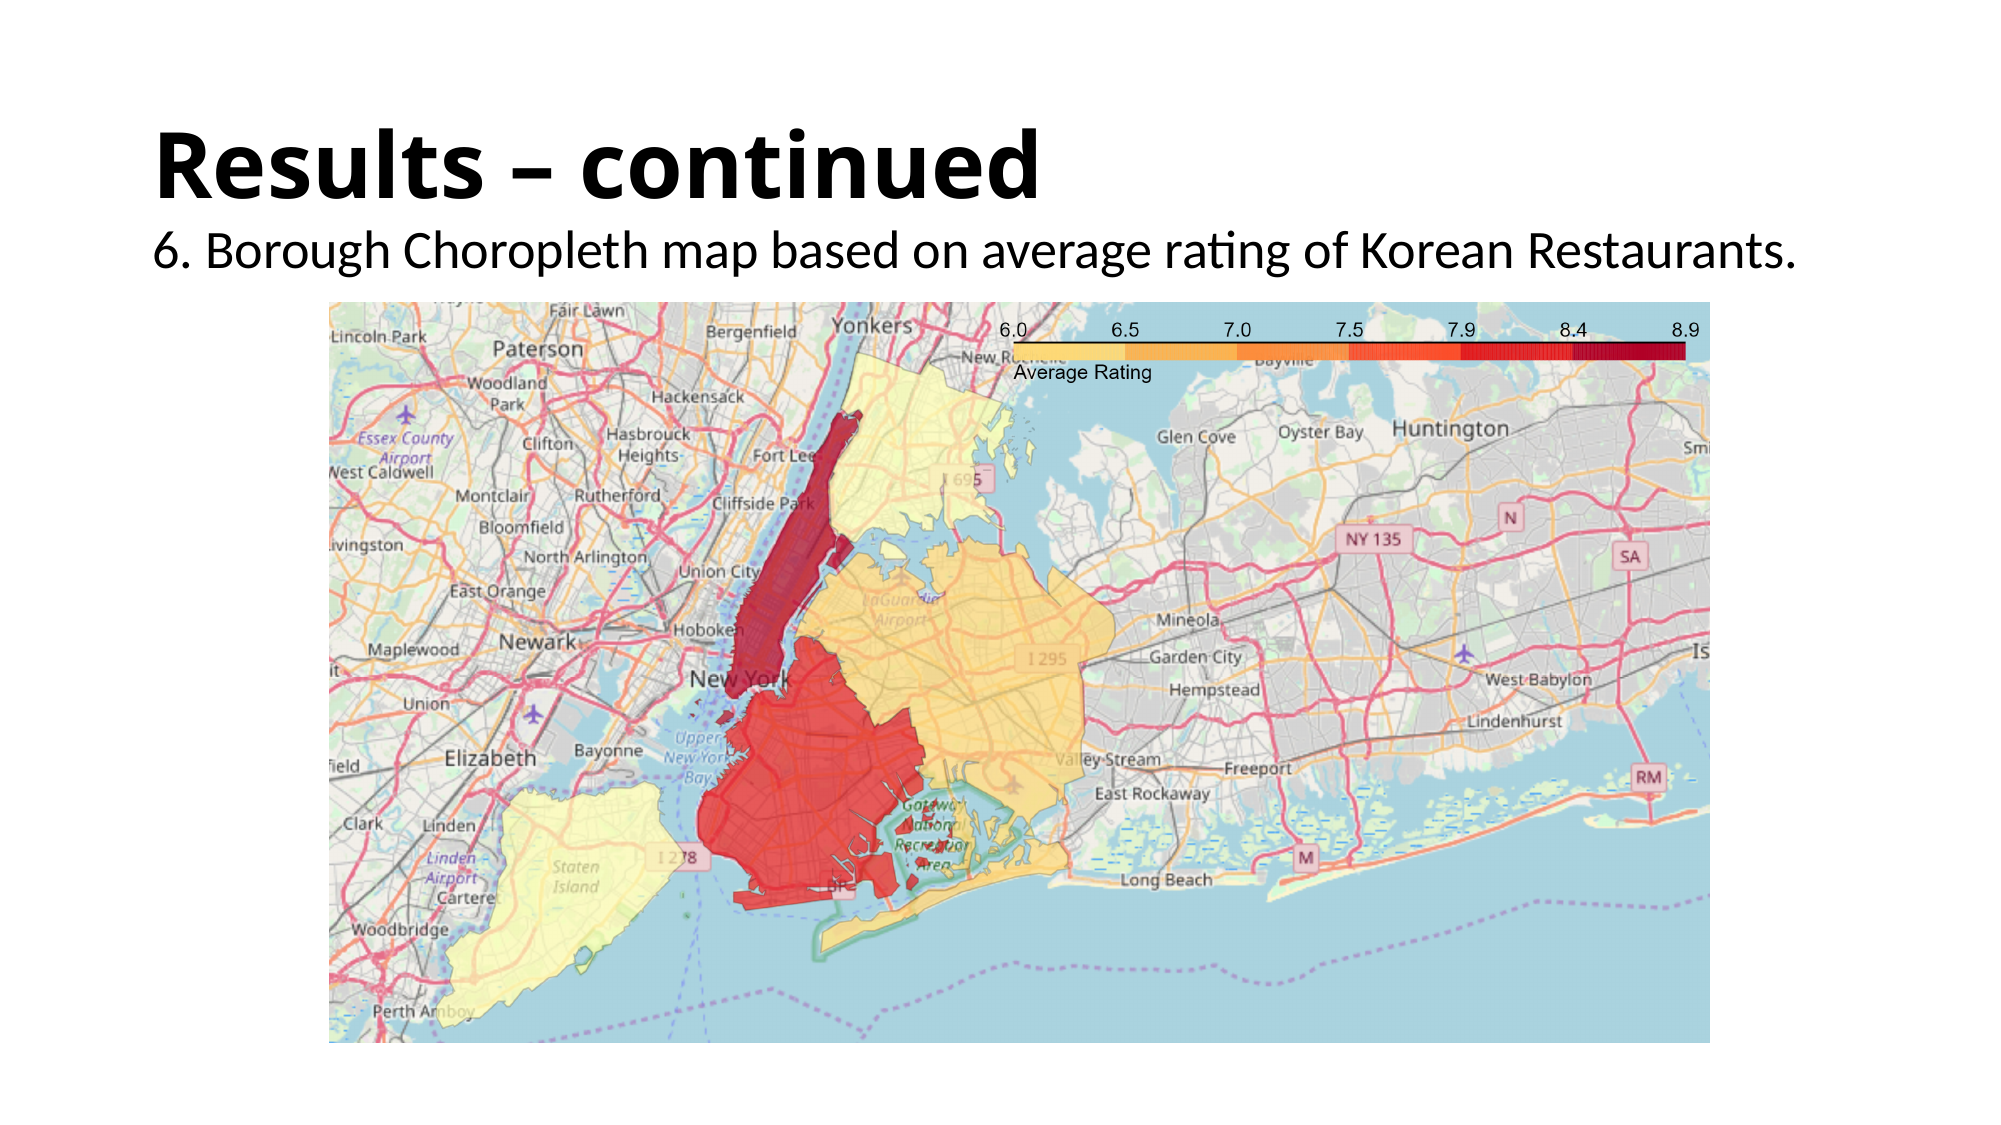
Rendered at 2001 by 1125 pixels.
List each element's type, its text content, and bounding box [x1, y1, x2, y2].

picture [329, 302, 1710, 1043]
title Results – continued [137, 59, 1863, 214]
list 6. Borough Choropleth map based on average rating of Korean Restaurants. [137, 214, 1863, 303]
